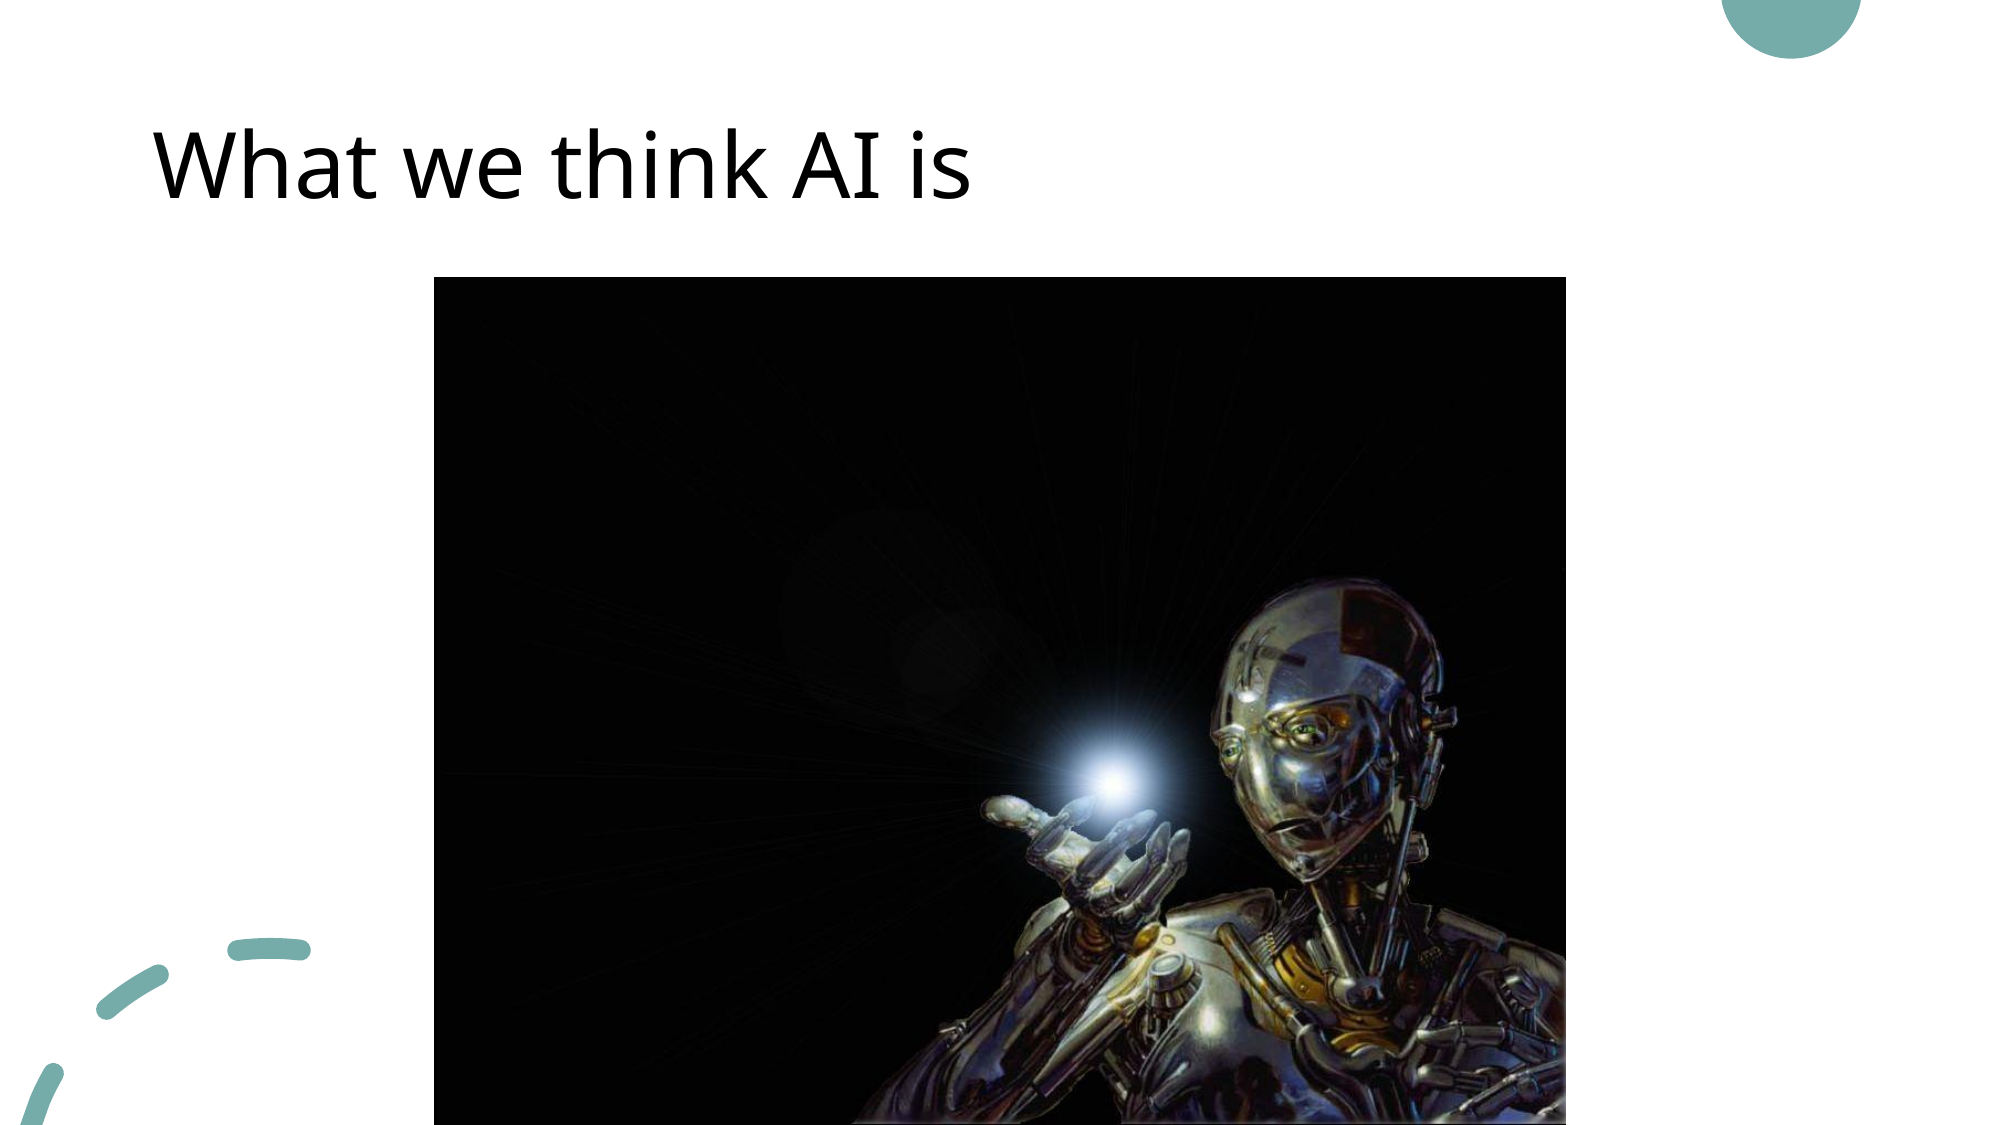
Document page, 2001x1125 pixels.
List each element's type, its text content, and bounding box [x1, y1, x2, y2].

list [434, 277, 1566, 1125]
title What we think AI is [137, 59, 1863, 278]
